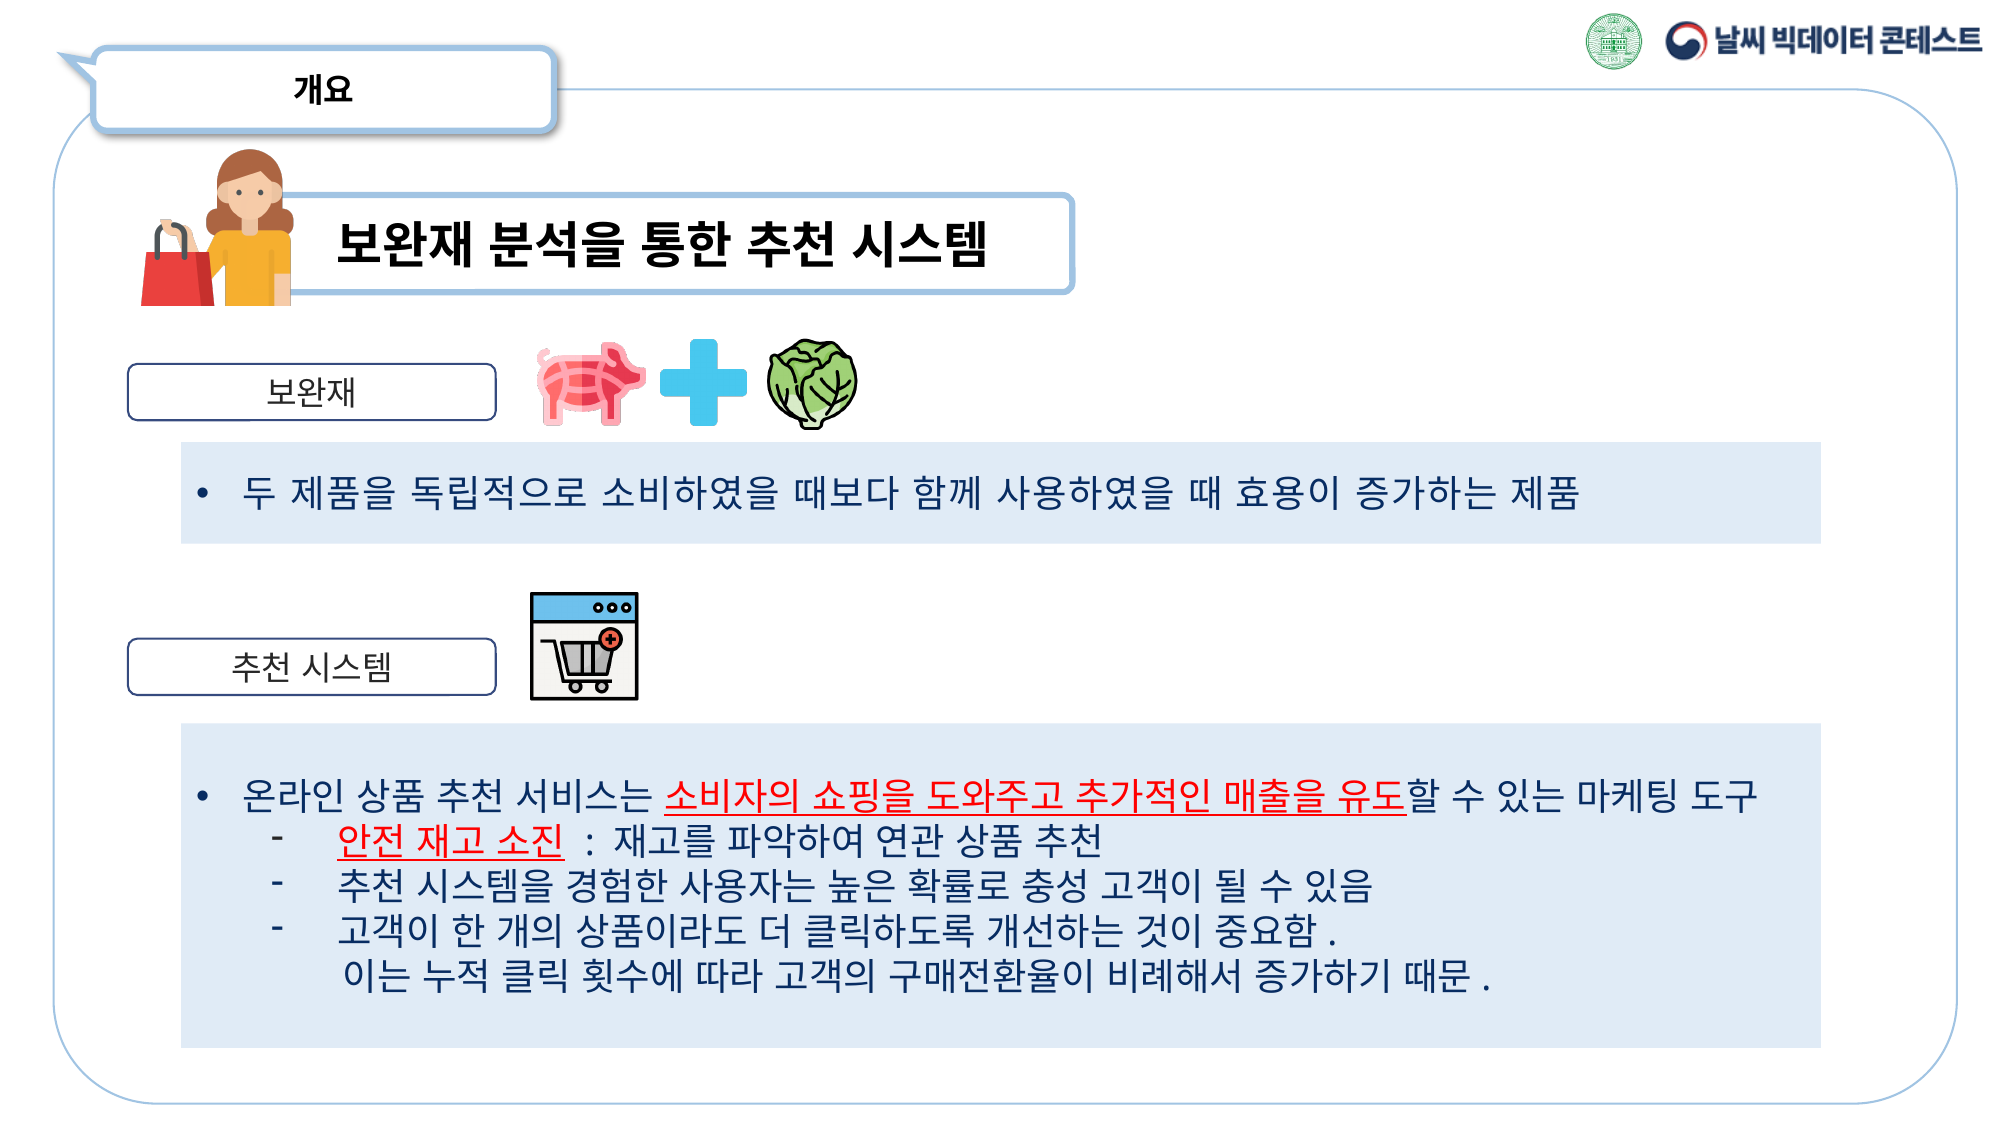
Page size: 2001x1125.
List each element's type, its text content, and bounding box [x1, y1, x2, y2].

picture [528, 590, 640, 702]
text_box 보완재 [126, 362, 497, 422]
picture [130, 140, 304, 314]
text_box 온라인 상품 추천 서비스는 소비자의 쇼핑을 도와주고 추가적인 매출을 유도할 수 있는 마케팅 도구 안전 재고 소진 : 재고를 파악하여 연관 상품 추천 추천 시스템을 경험한 사용자는 높은 확률로 충성 고객이 될 수 있음 고객이 한 개의 상품이라도 더 클릭하도록 개선하는 것이 중요함. 이는 누적 클릭 횟수에 따라 고객의 구매전환율이 비례해서 증가하기 때문. [180, 722, 1822, 1049]
text_box [304, 194, 1074, 294]
text_box [52, 88, 1958, 1105]
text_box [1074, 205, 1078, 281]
picture [660, 339, 747, 426]
text_box 개요 [62, 46, 556, 132]
text_box 추천 시스템 [126, 637, 497, 697]
text_box 두 제품을 독립적으로 소비하였을 때보다 함께 사용하였을 때 효용이 증가하는 제품 [180, 441, 1822, 545]
picture [761, 333, 862, 433]
picture [1572, 0, 2000, 83]
picture [537, 329, 646, 438]
